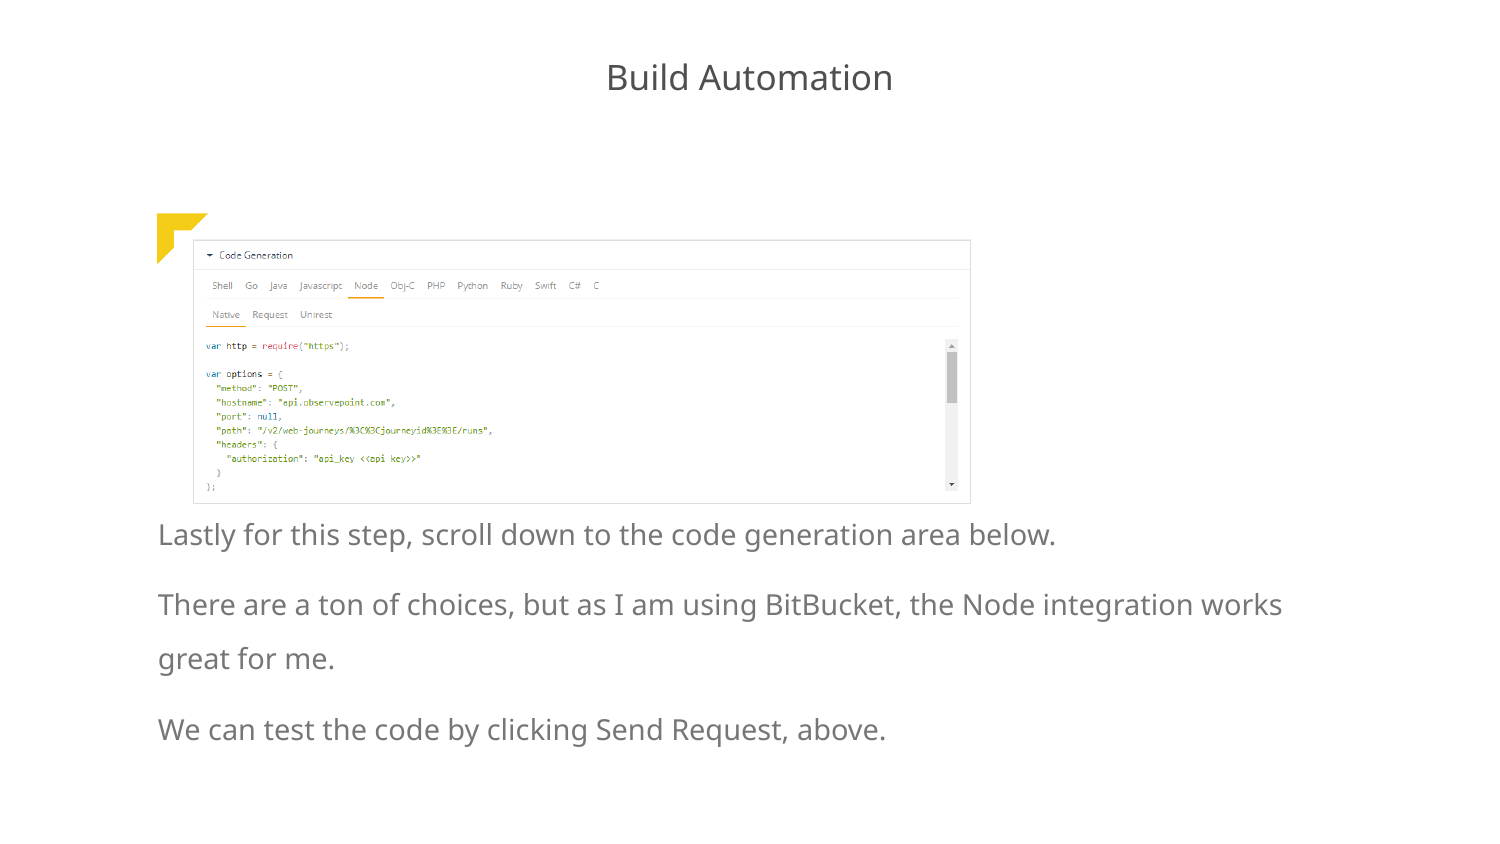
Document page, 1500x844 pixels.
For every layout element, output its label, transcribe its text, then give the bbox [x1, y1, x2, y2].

picture [189, 234, 976, 512]
list Lastly for this step, scroll down to the code generation area below. There are a ton of choices, but as I am using BitBucket, the Node integration works great for me. We can test the code by clicking Send Request, above. [152, 511, 1354, 782]
list Build Automation [0, 51, 1500, 138]
